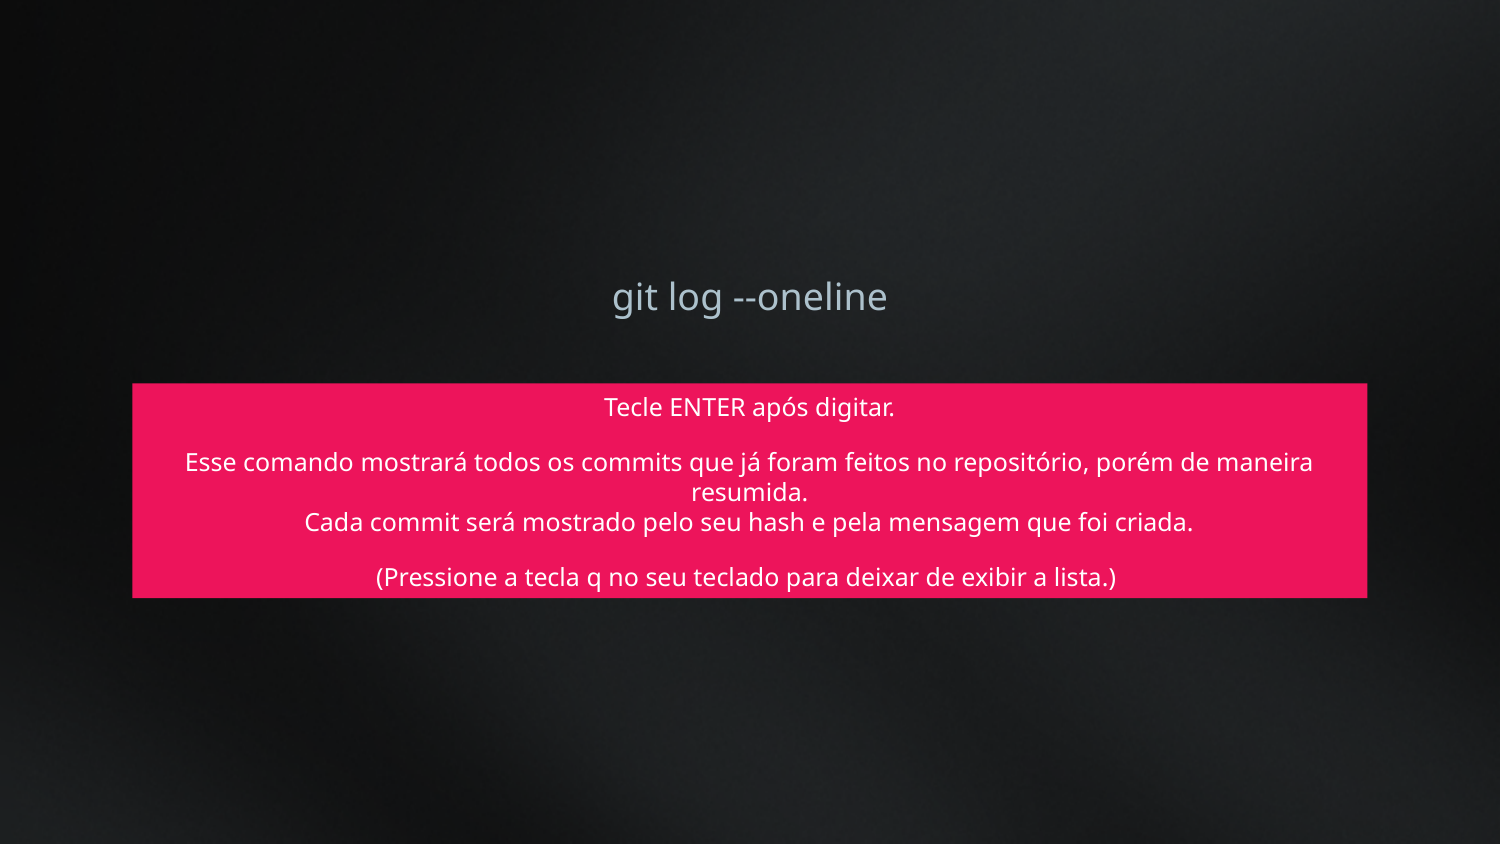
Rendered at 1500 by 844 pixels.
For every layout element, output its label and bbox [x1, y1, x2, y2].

text_box [132, 242, 1368, 601]
picture [0, 0, 1500, 844]
